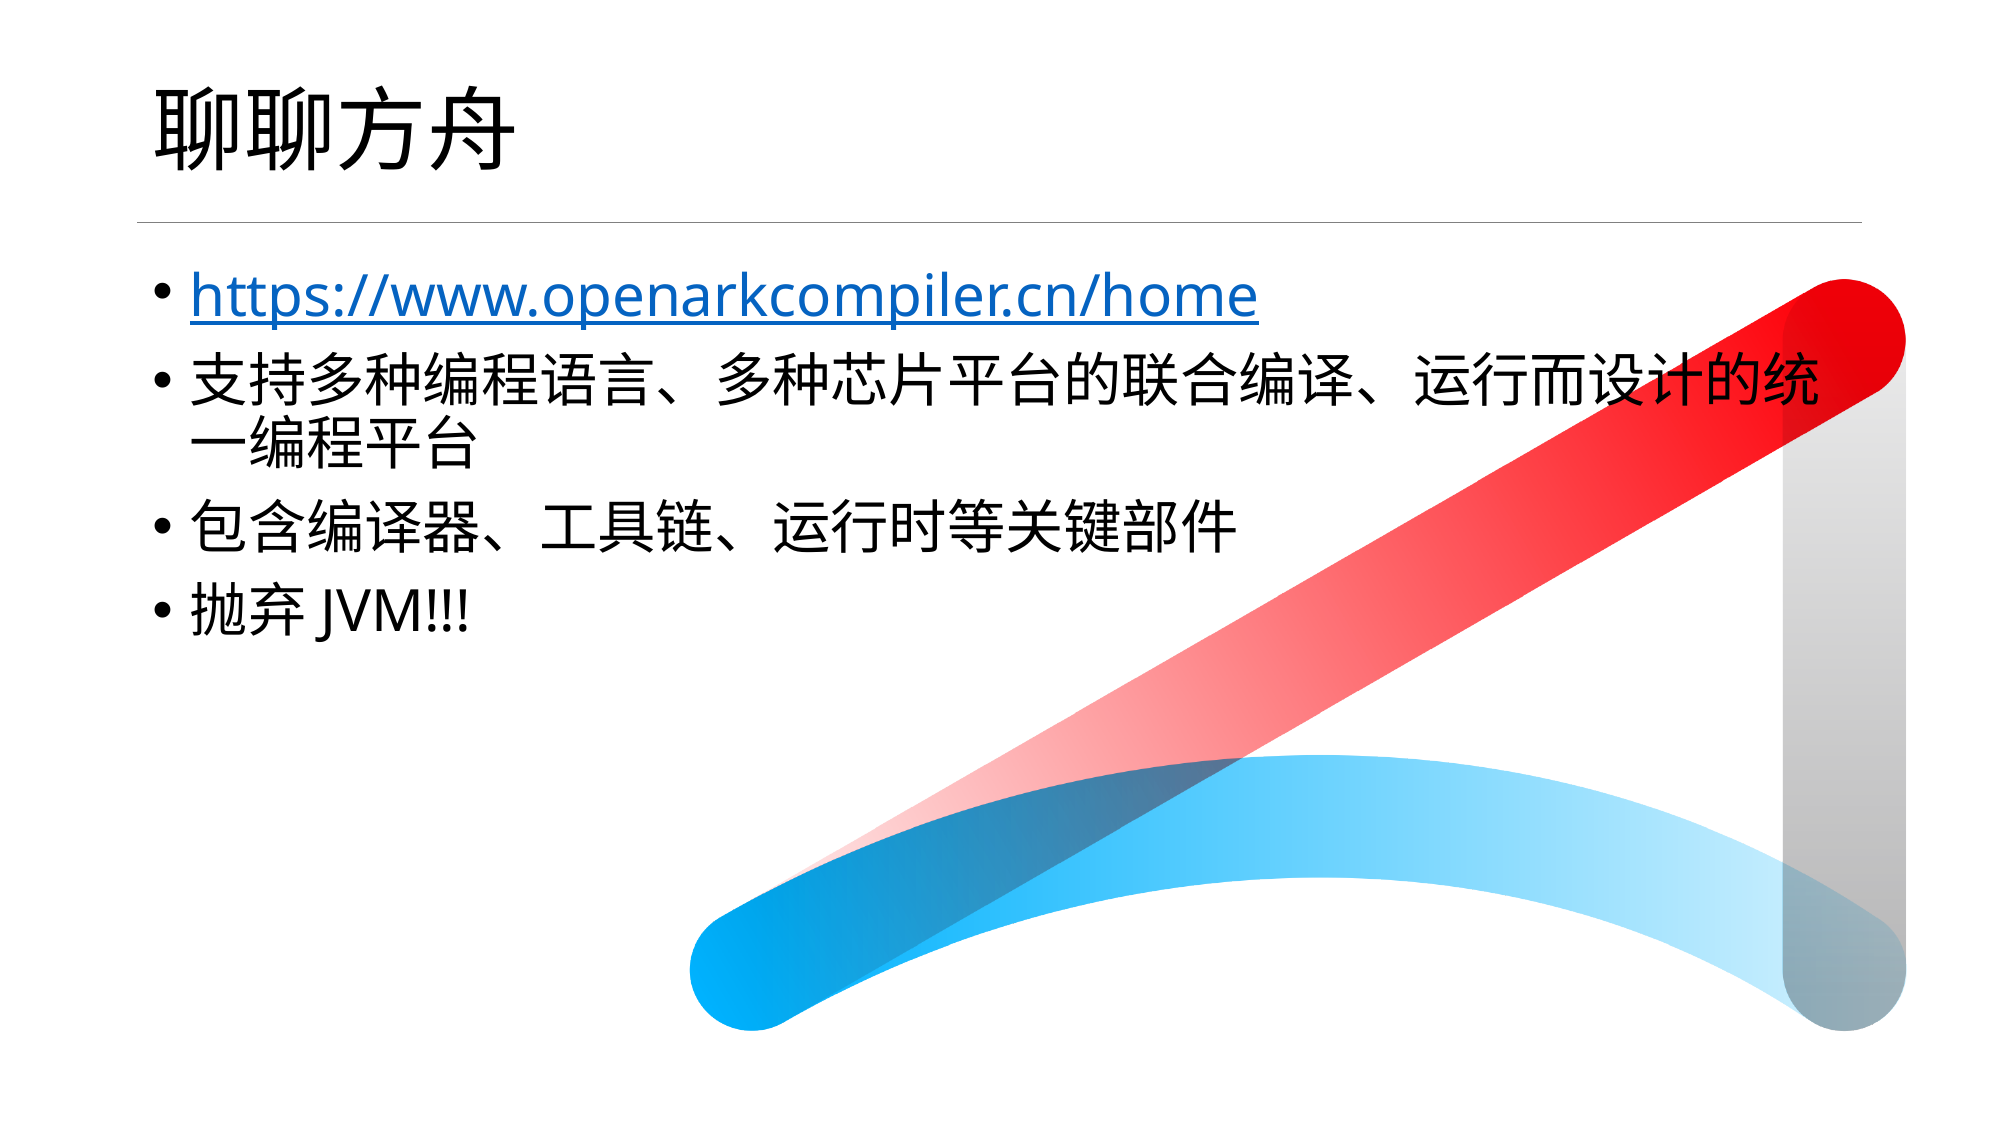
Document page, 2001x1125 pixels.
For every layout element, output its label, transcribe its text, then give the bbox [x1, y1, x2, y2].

title 聊聊方舟 [137, 44, 1863, 223]
list https://www.openarkcompiler.cn/home 支持多种编程语言、多种芯片平台的联合编译、运行而设计的统一编程平台 包含编译器、工具链、运行时等关键部件 抛弃JVM!!! [137, 251, 392, 1014]
picture [392, 133, 2000, 1125]
